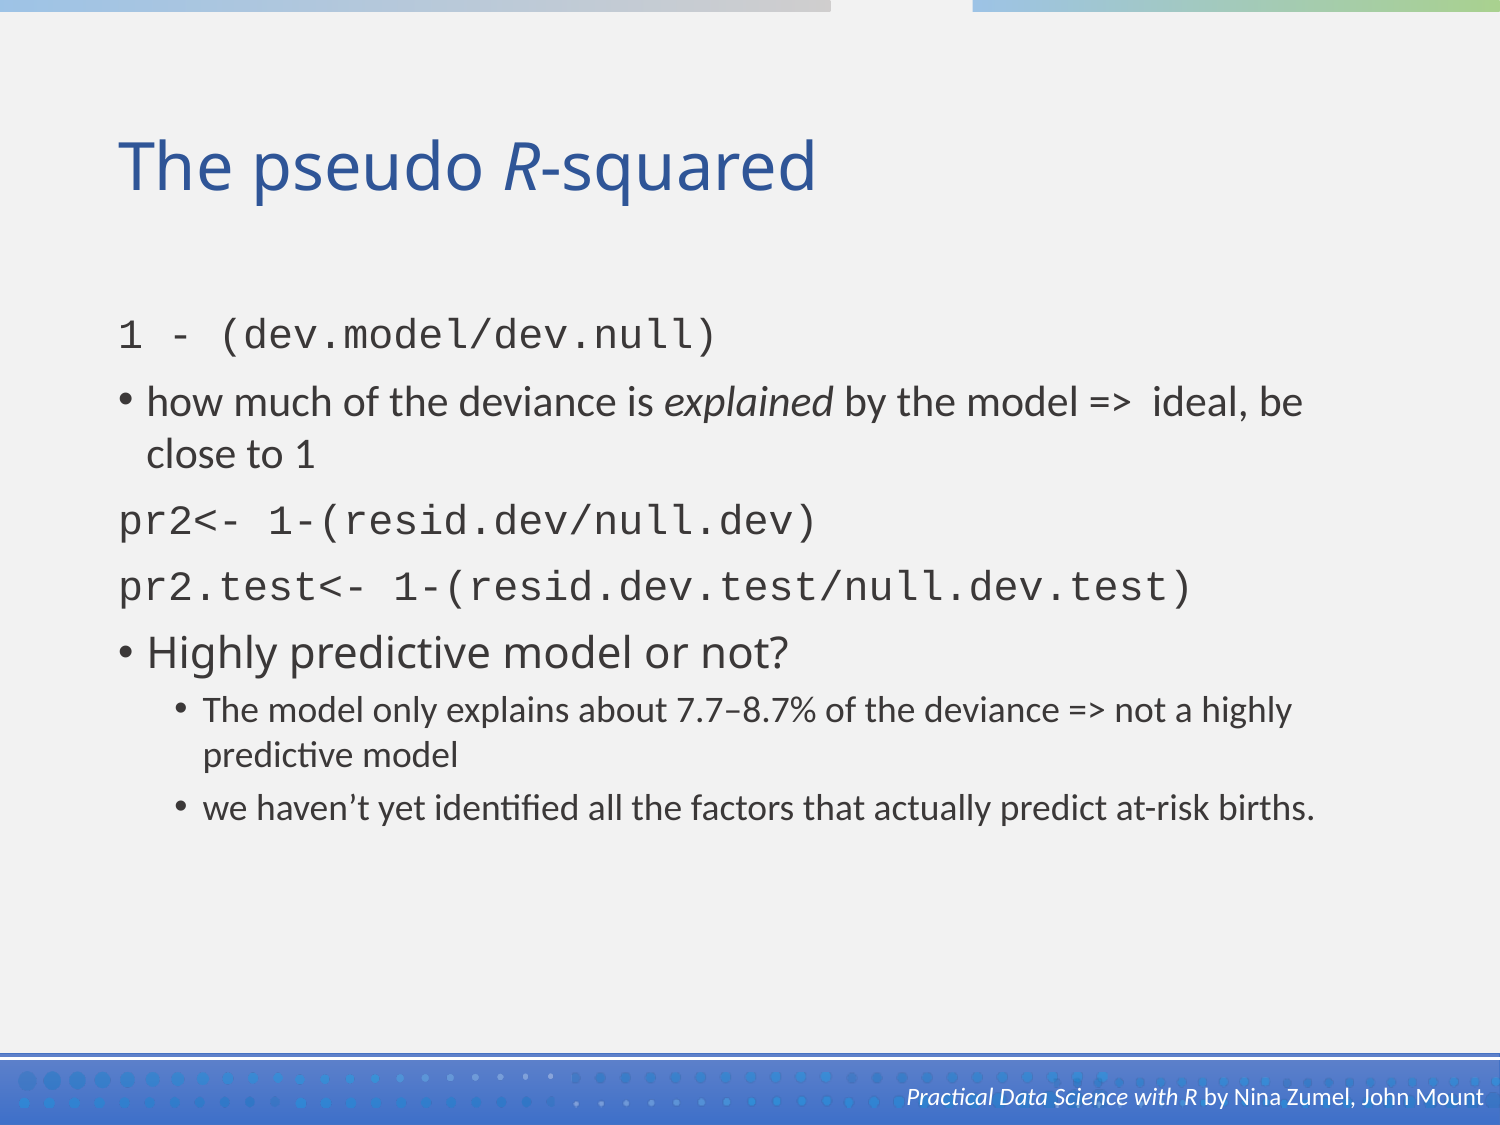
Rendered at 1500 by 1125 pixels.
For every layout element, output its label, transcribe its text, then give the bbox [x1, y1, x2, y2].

title The pseudo R-squared [103, 59, 1397, 278]
list 1 - (dev.model/dev.null) how much of the deviance is explained by the model => ideal, be close to 1 pr2<- 1-(resid.dev/null.dev) pr2.test<- 1-(resid.dev.test/null.dev.test) Highly predictive model or not? The model only explains about 7.7–8.7% of the deviance => not a highly predictive model we haven’t yet identified all the factors that actually predict at-risk births. [103, 299, 1397, 986]
text_box Practical Data Science with R by Nina Zumel, John Mount [891, 1072, 1500, 1118]
